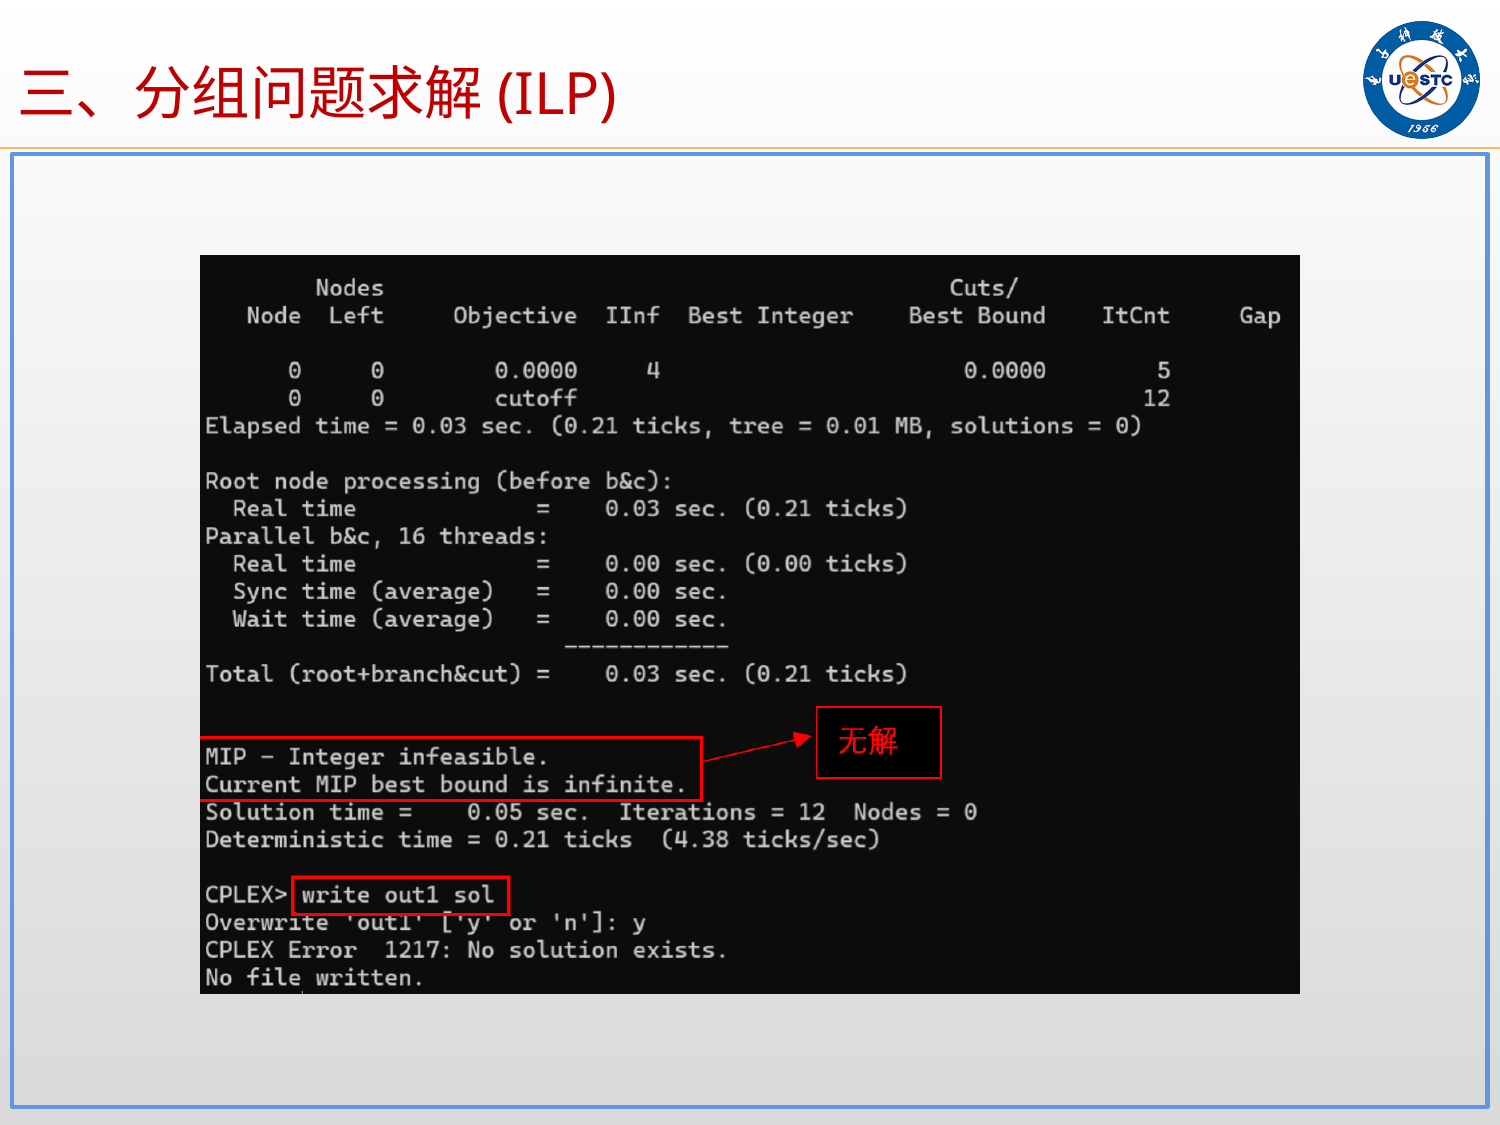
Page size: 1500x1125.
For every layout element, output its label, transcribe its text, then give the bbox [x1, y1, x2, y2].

text_box 三、分组问题求解(ILP) [9, 14, 1300, 134]
picture [1363, 21, 1481, 139]
text_box [10, 152, 1490, 1109]
picture [199, 254, 1301, 994]
